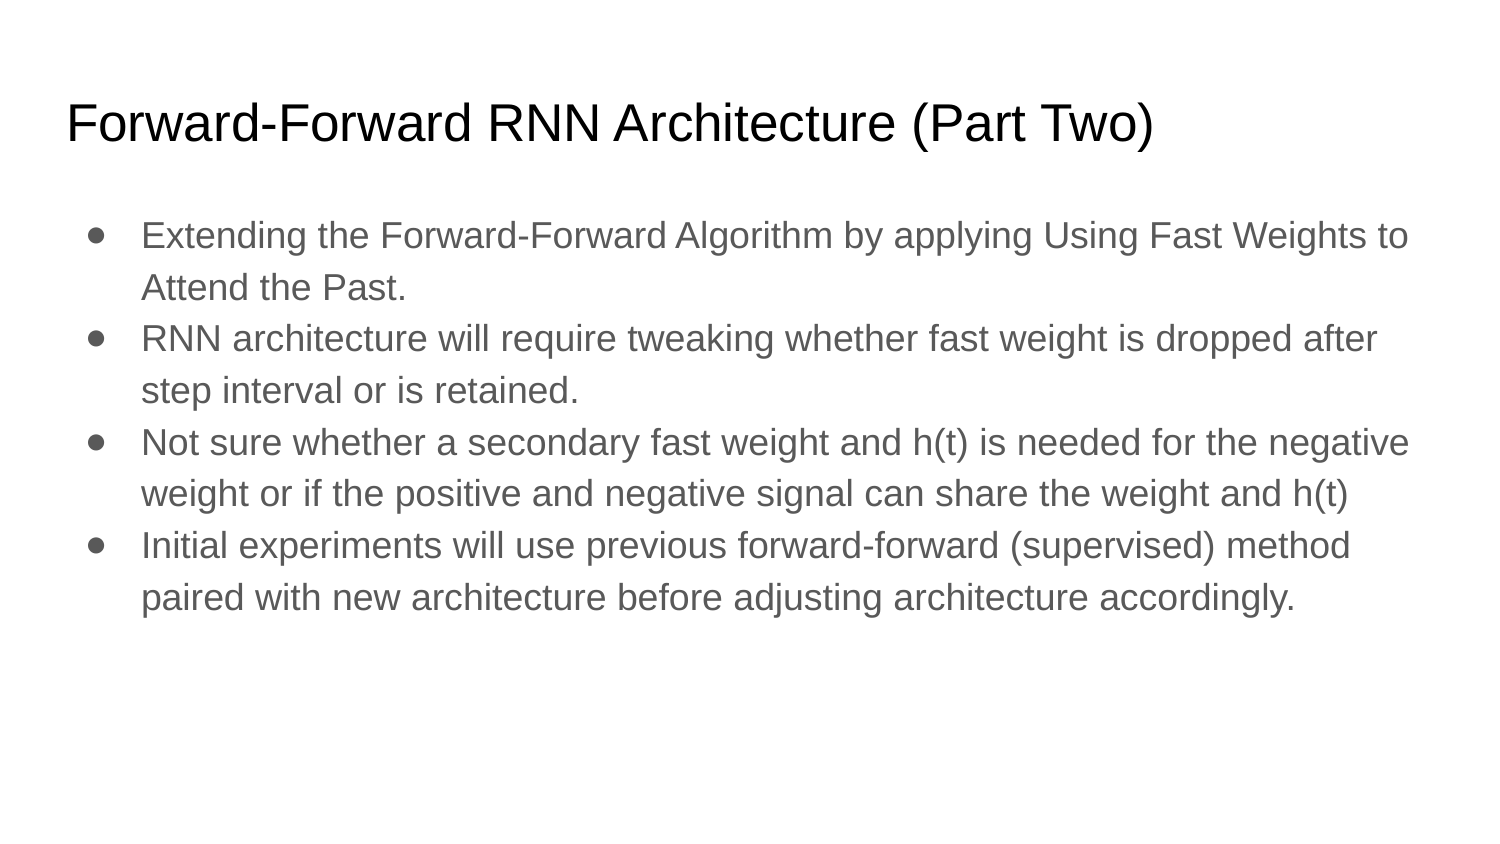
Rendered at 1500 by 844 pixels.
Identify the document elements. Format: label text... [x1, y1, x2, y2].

list Extending the Forward-Forward Algorithm by applying Using Fast Weights to Attend the Past. RNN architecture will require tweaking whether fast weight is dropped after step interval or is retained. Not sure whether a secondary fast weight and h(t) is needed for the negative weight or if the positive and negative signal can share the weight and h(t) Initial experiments will use previous forward-forward (supervised) method paired with new architecture before adjusting architecture accordingly. [51, 189, 1449, 750]
title Forward-Forward RNN Architecture (Part Two) [51, 72, 1449, 167]
